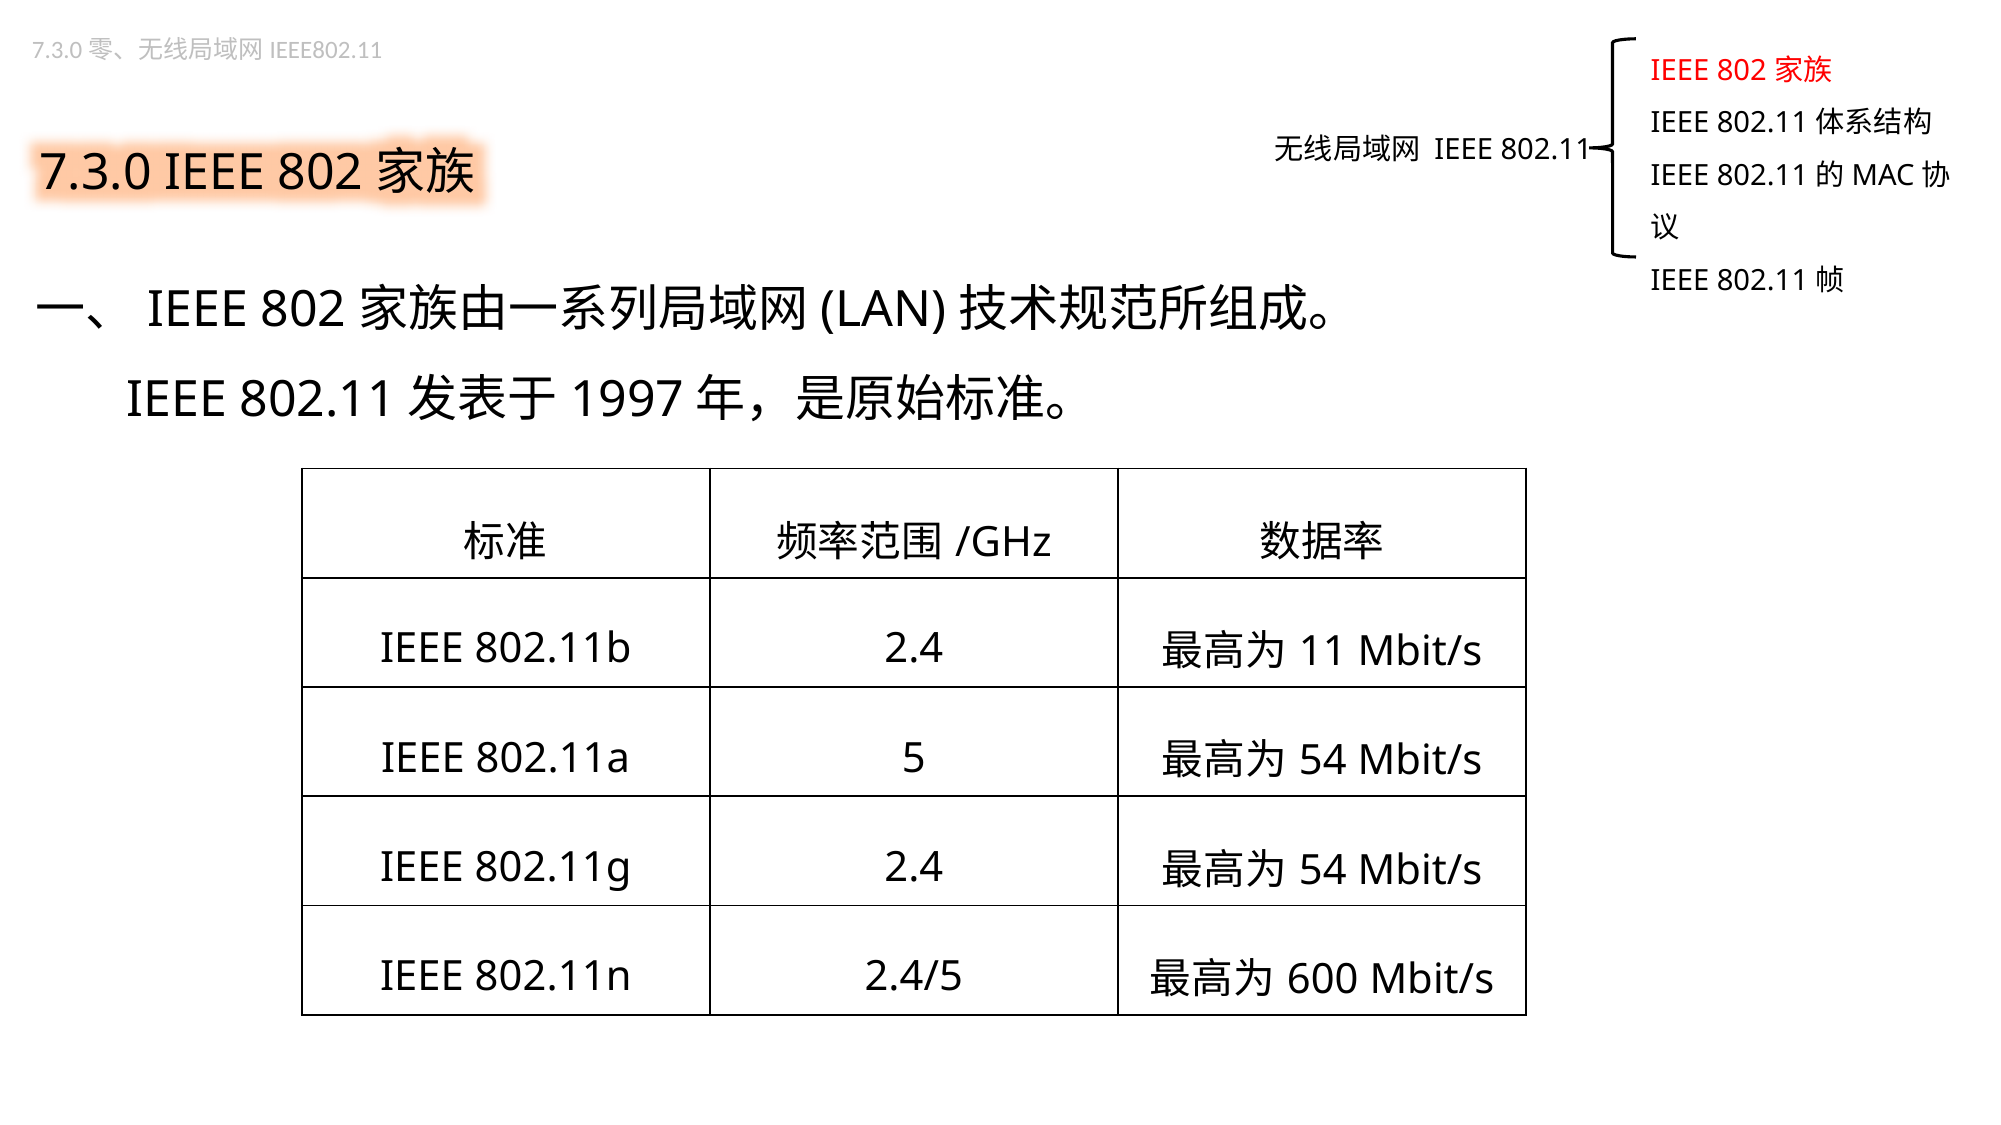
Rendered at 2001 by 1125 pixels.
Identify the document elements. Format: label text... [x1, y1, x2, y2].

text_box [17, 73, 507, 236]
text_box IEEE 802家族 IEEE 802.11体系结构 IEEE 802.11的MAC协议 IEEE 802.11帧 [1635, 26, 1987, 304]
table_cell 5 [711, 688, 1117, 795]
table_cell 2.4 [711, 797, 1117, 905]
table_cell IEEE 802.11b [303, 579, 709, 686]
text_box 一、IEEE 802家族由一系列局域网(LAN)技术规范所组成。 IEEE 802.11发表于1997年，是原始标准。 [20, 238, 1878, 434]
table_cell IEEE 802.11g [303, 797, 709, 905]
table_cell 最高为54 Mbit/s [1119, 688, 1525, 795]
table_cell IEEE 802.11n [303, 906, 709, 1014]
table_header 数据率 [1119, 469, 1525, 577]
text_box 2 [14, 70, 512, 241]
table_cell 2.4 [711, 579, 1117, 686]
table_cell 最高为11 Mbit/s [1119, 579, 1525, 686]
text_box 7.3.0零、无线局域网IEEE802.11 [17, 26, 398, 72]
table_cell 最高为600 Mbit/s [1119, 906, 1525, 1014]
table_cell 2.4/5 [711, 906, 1117, 1014]
text_box [1589, 37, 1635, 259]
table_cell 最高为54 Mbit/s [1119, 797, 1525, 905]
text_box 7.3.0 IEEE 802家族 [20, 76, 504, 233]
table_header 标准 [303, 469, 709, 577]
text_box 无线局域网 IEEE 802.11 [1259, 122, 1611, 173]
table_header 频率范围/GHz [711, 469, 1117, 577]
table_cell IEEE 802.11a [303, 688, 709, 795]
